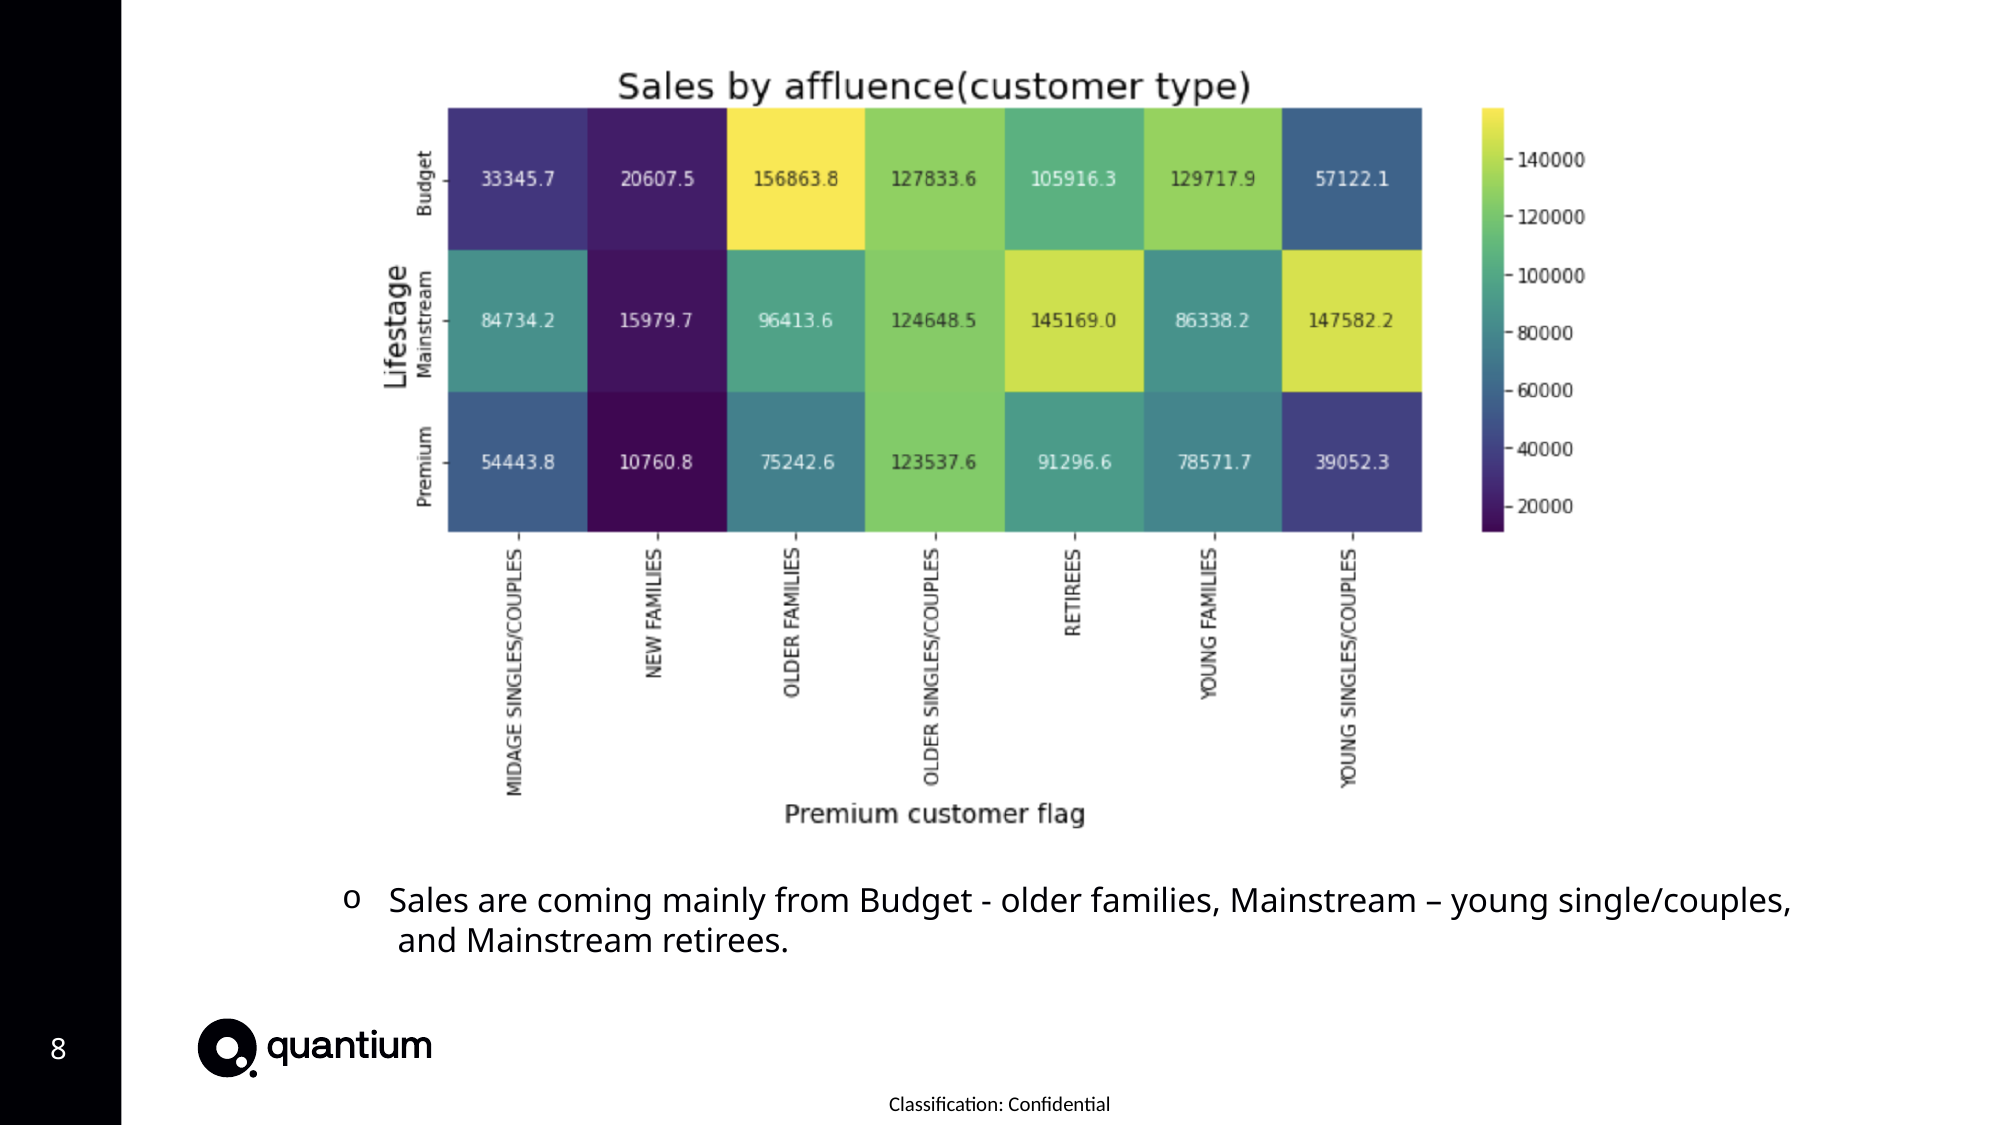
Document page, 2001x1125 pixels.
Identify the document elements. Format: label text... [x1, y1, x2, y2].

text_box Sales are coming mainly from Budget - older families, Mainstream – young single/couples, and Mainstream retirees. [342, 879, 1801, 960]
picture [362, 58, 1604, 839]
